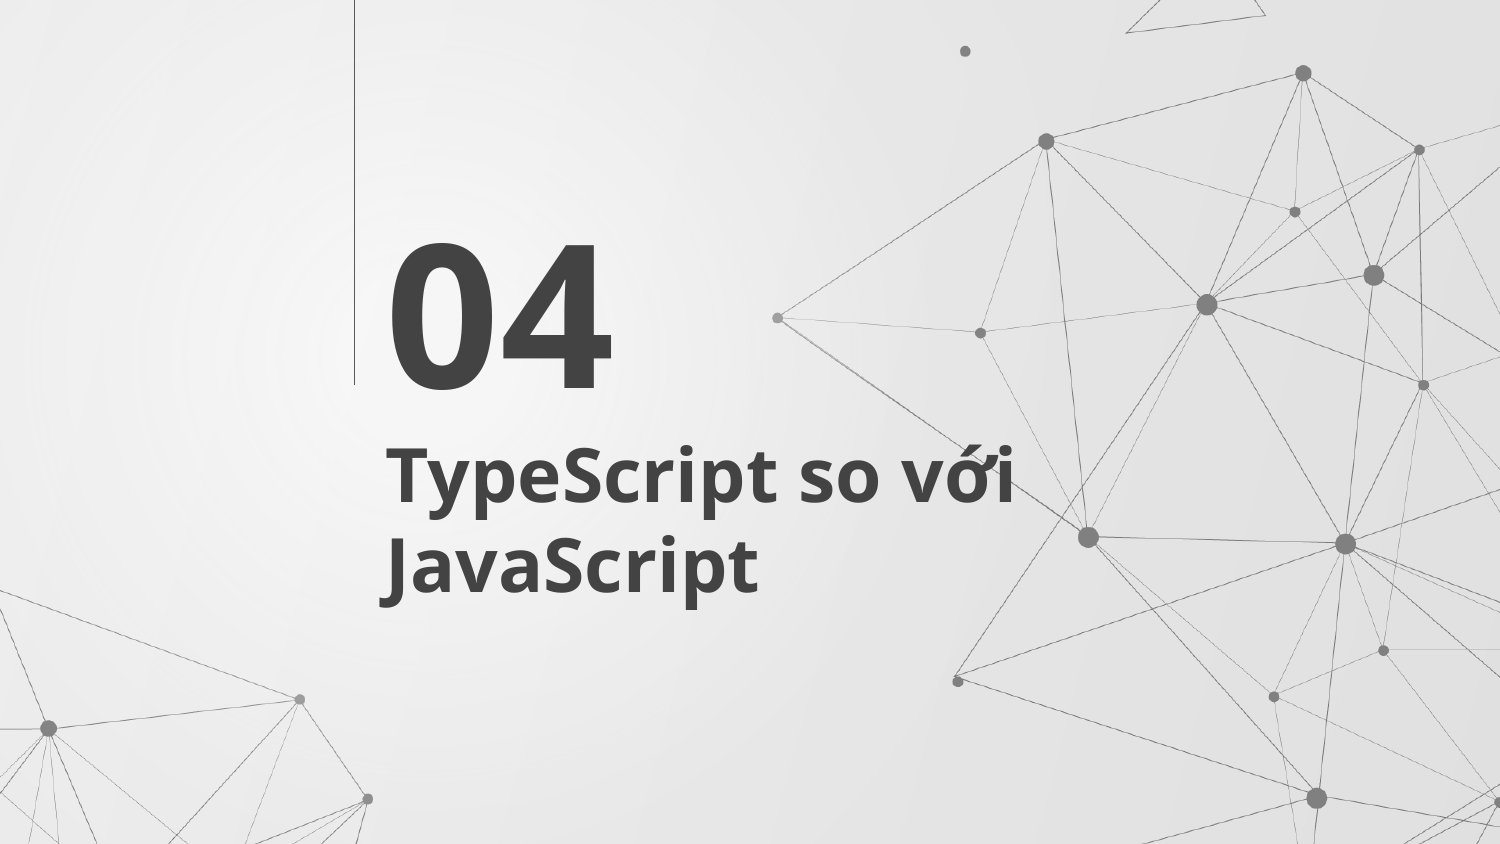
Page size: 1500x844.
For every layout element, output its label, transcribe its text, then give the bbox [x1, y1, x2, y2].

picture [0, 0, 1500, 844]
title TypeScript so với JavaScript [370, 359, 1224, 676]
title 04 [370, 246, 860, 370]
